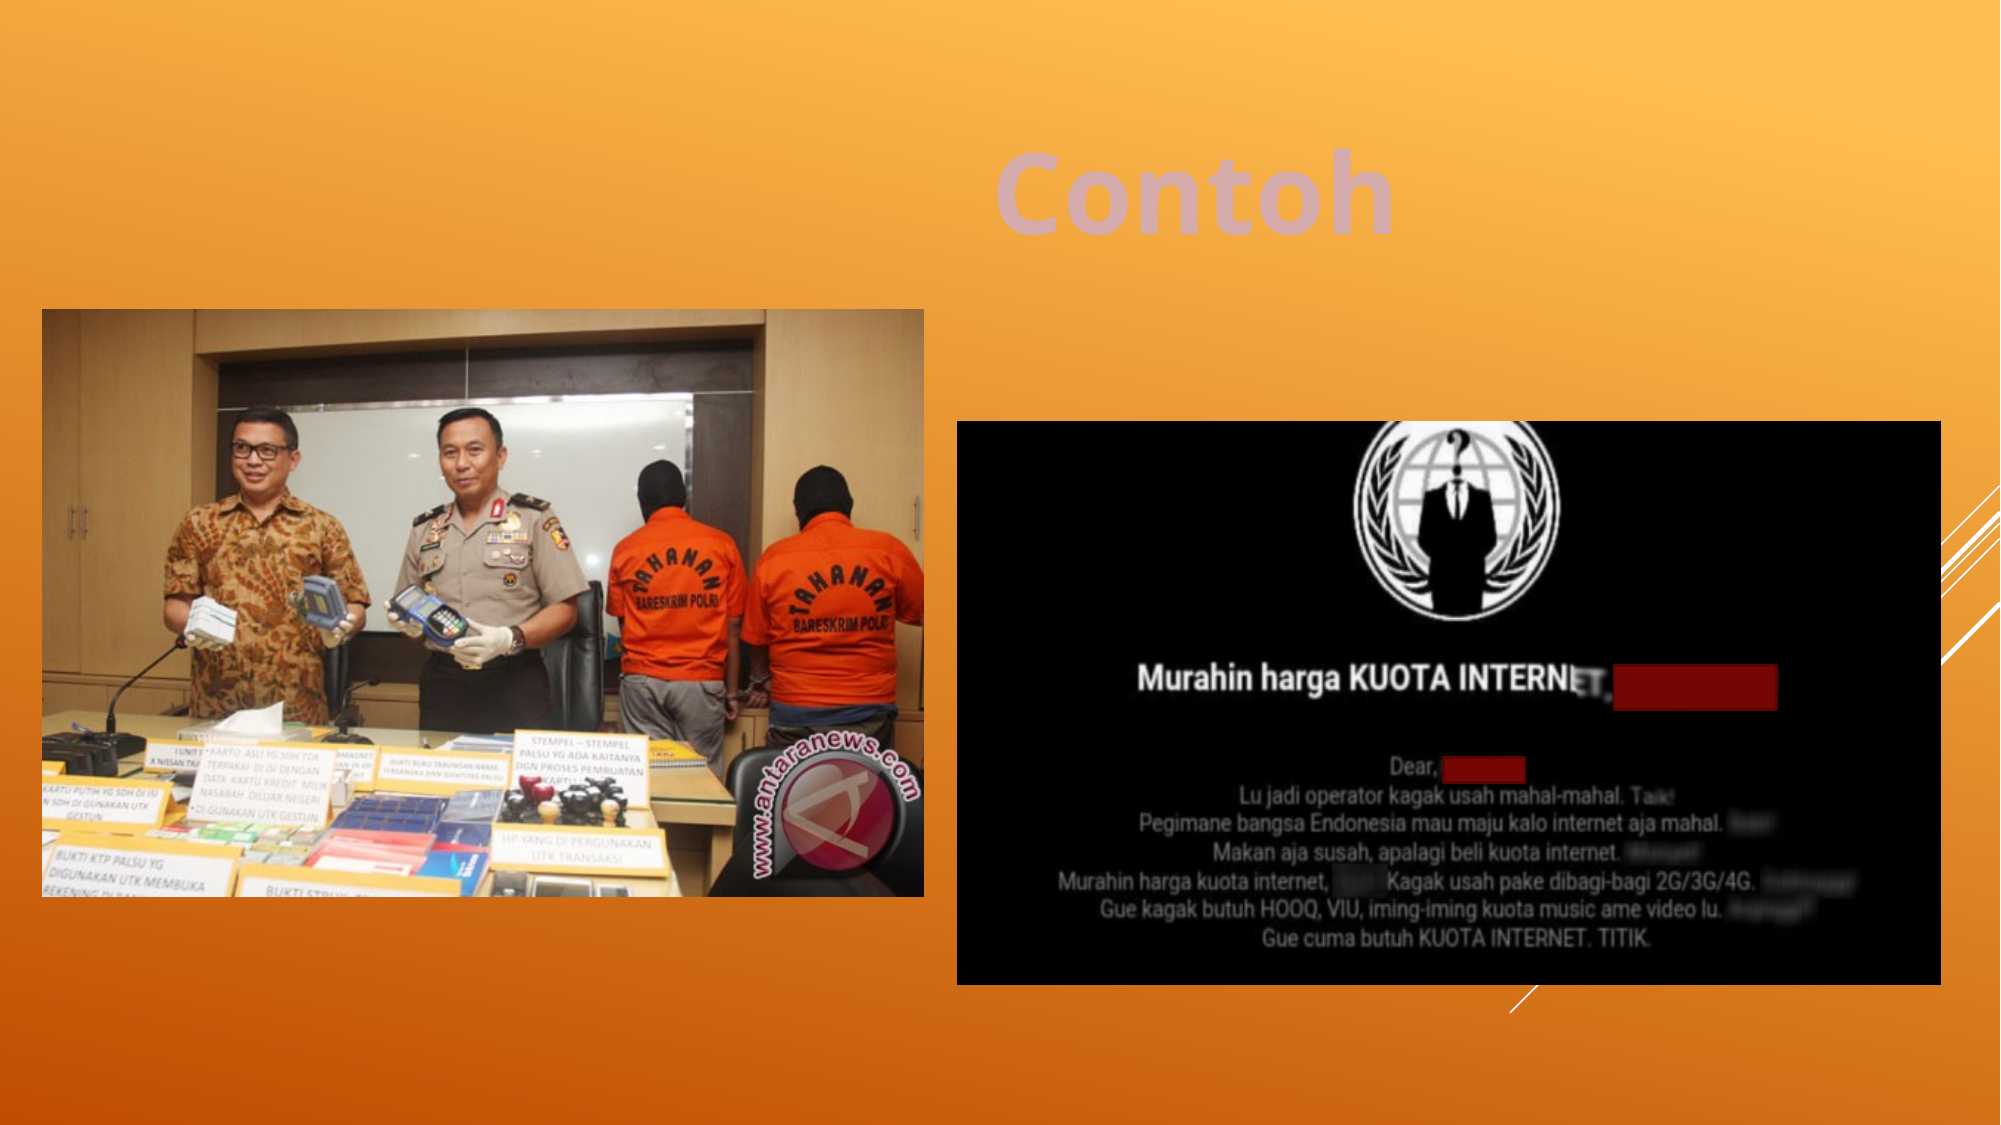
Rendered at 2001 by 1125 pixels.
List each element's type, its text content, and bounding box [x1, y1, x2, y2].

picture [956, 421, 1942, 985]
picture [41, 309, 924, 898]
text_box Contoh [976, 114, 1415, 265]
